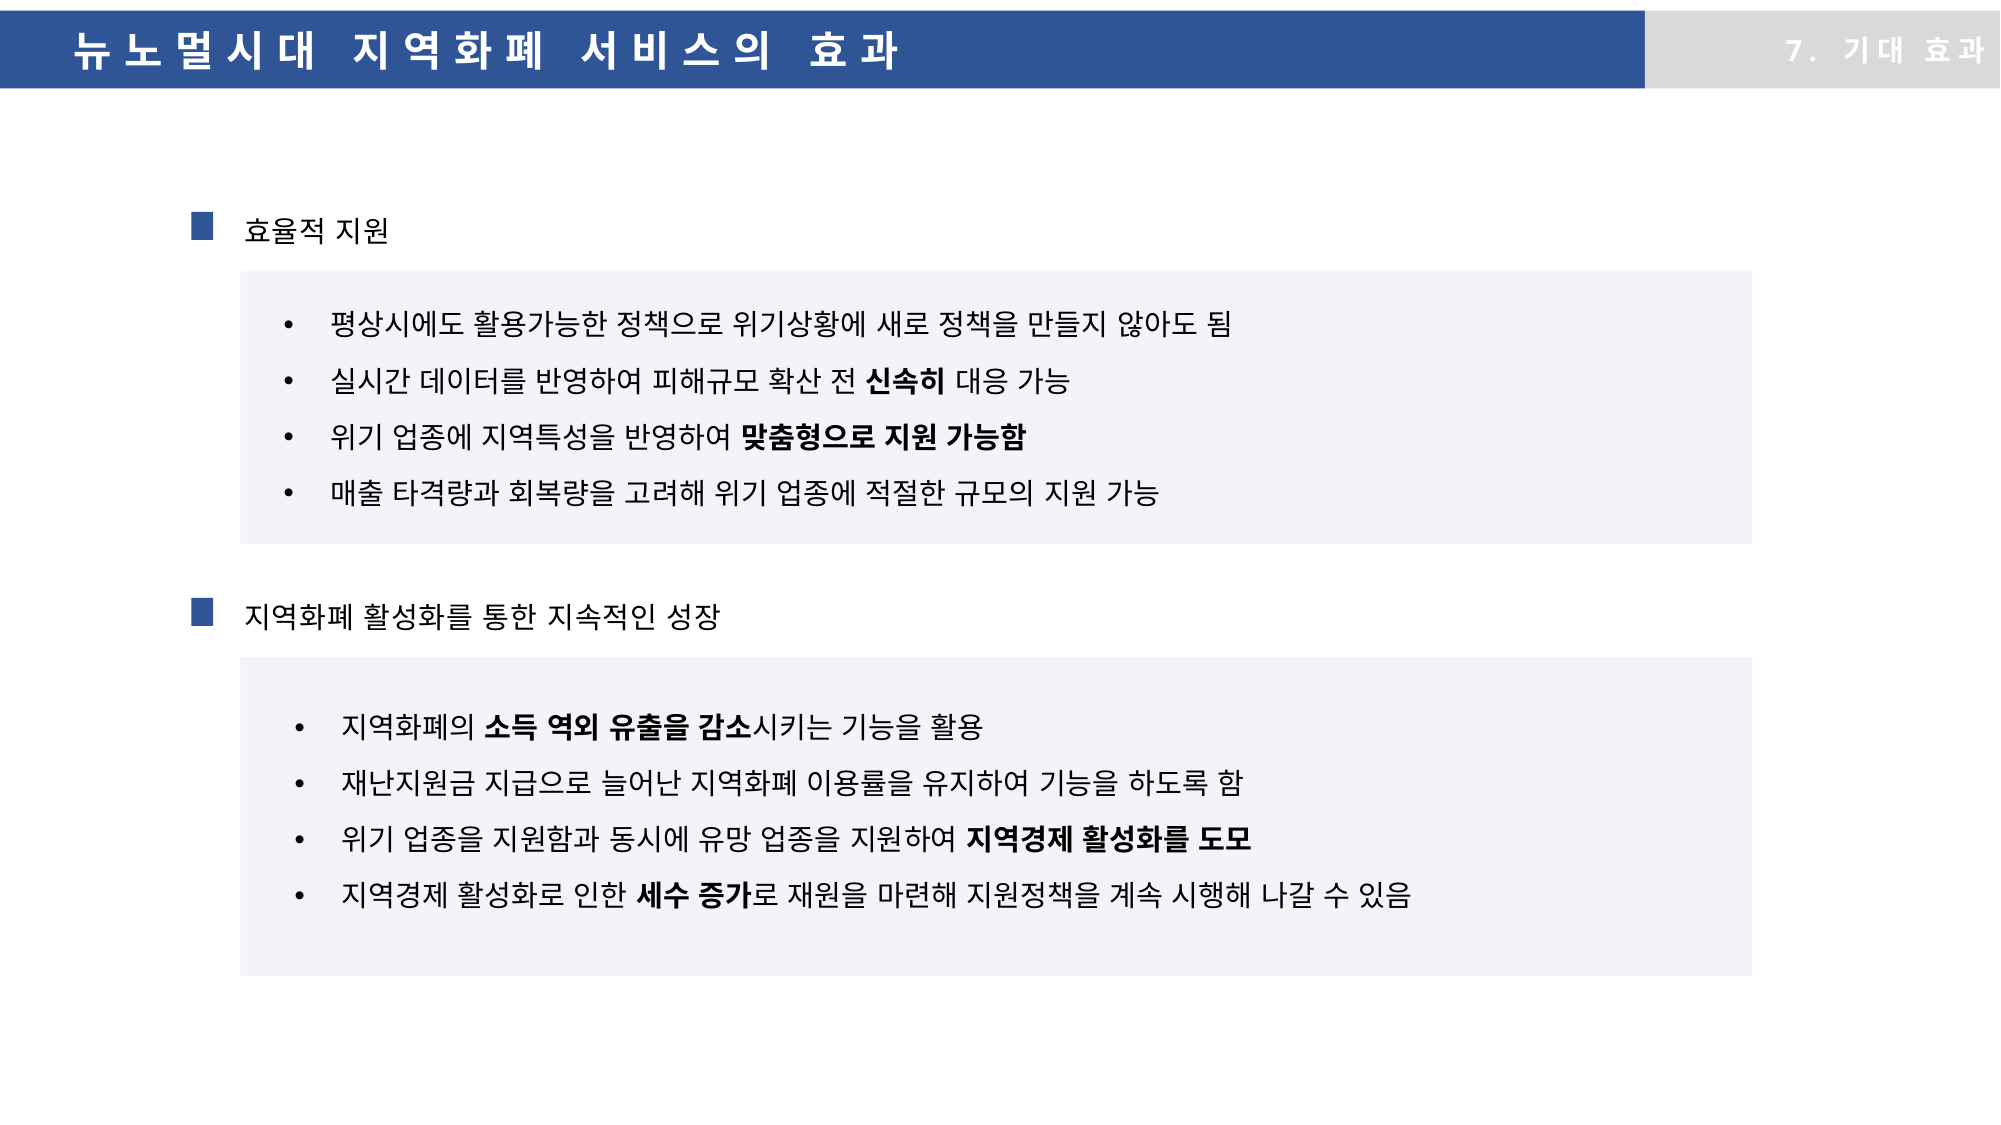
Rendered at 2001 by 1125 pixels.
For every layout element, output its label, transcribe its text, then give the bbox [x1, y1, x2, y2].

text_box 뉴노멀시대 지역화폐 서비스의 효과 [0, 10, 1644, 89]
text_box [240, 271, 1752, 545]
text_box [191, 188, 1716, 252]
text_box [191, 574, 1716, 638]
text_box 7. 기대 효과 [1644, 10, 2000, 89]
text_box 평상시에도 활용가능한 정책으로 위기상황에 새로 정책을 만들지 않아도 됨 실시간 데이터를 반영하여 피해규모 확산 전 신속히 대응 가능 위기 업종에 지역특성을 반영하여 맞춤형으로 지원 가능함 매출 타격량과 회복량을 고려해 위기 업종에 적절한 규모의 지원 가능 [263, 299, 1571, 518]
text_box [240, 656, 1752, 989]
